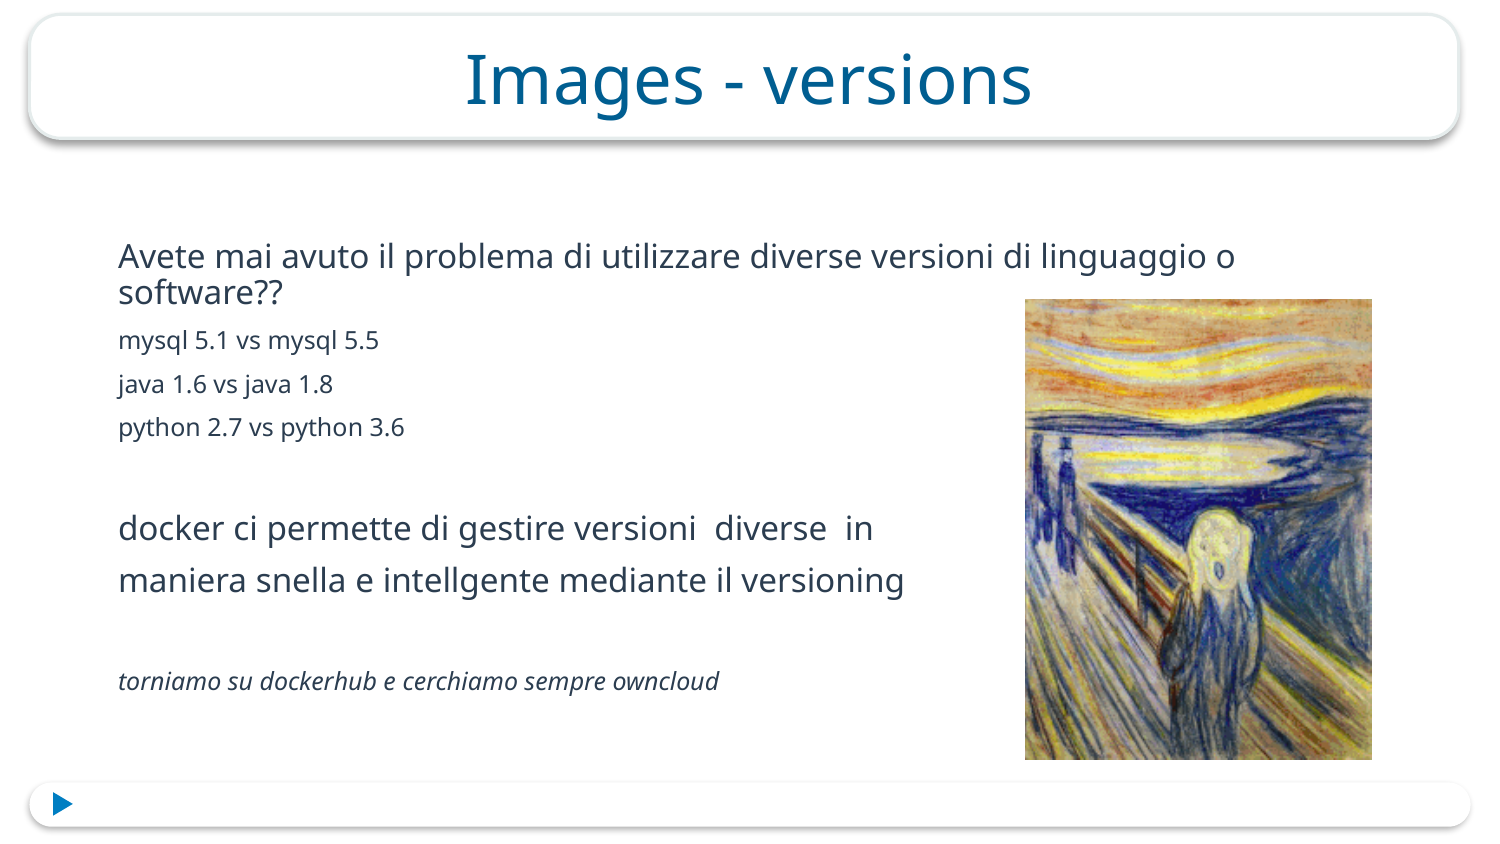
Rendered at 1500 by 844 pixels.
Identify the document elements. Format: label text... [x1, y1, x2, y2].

title Images - versions [0, 0, 1500, 165]
list Avete mai avuto il problema di utilizzare diverse versioni di linguaggio o software?? mysql 5.1 vs mysql 5.5 java 1.6 vs java 1.8 python 2.7 vs python 3.6 docker ci permette di gestire versioni diverse in maniera snella e intellgente mediante il versioning torniamo su dockerhub e cerchiamo sempre owncloud [103, 224, 1397, 760]
picture [1024, 299, 1372, 761]
